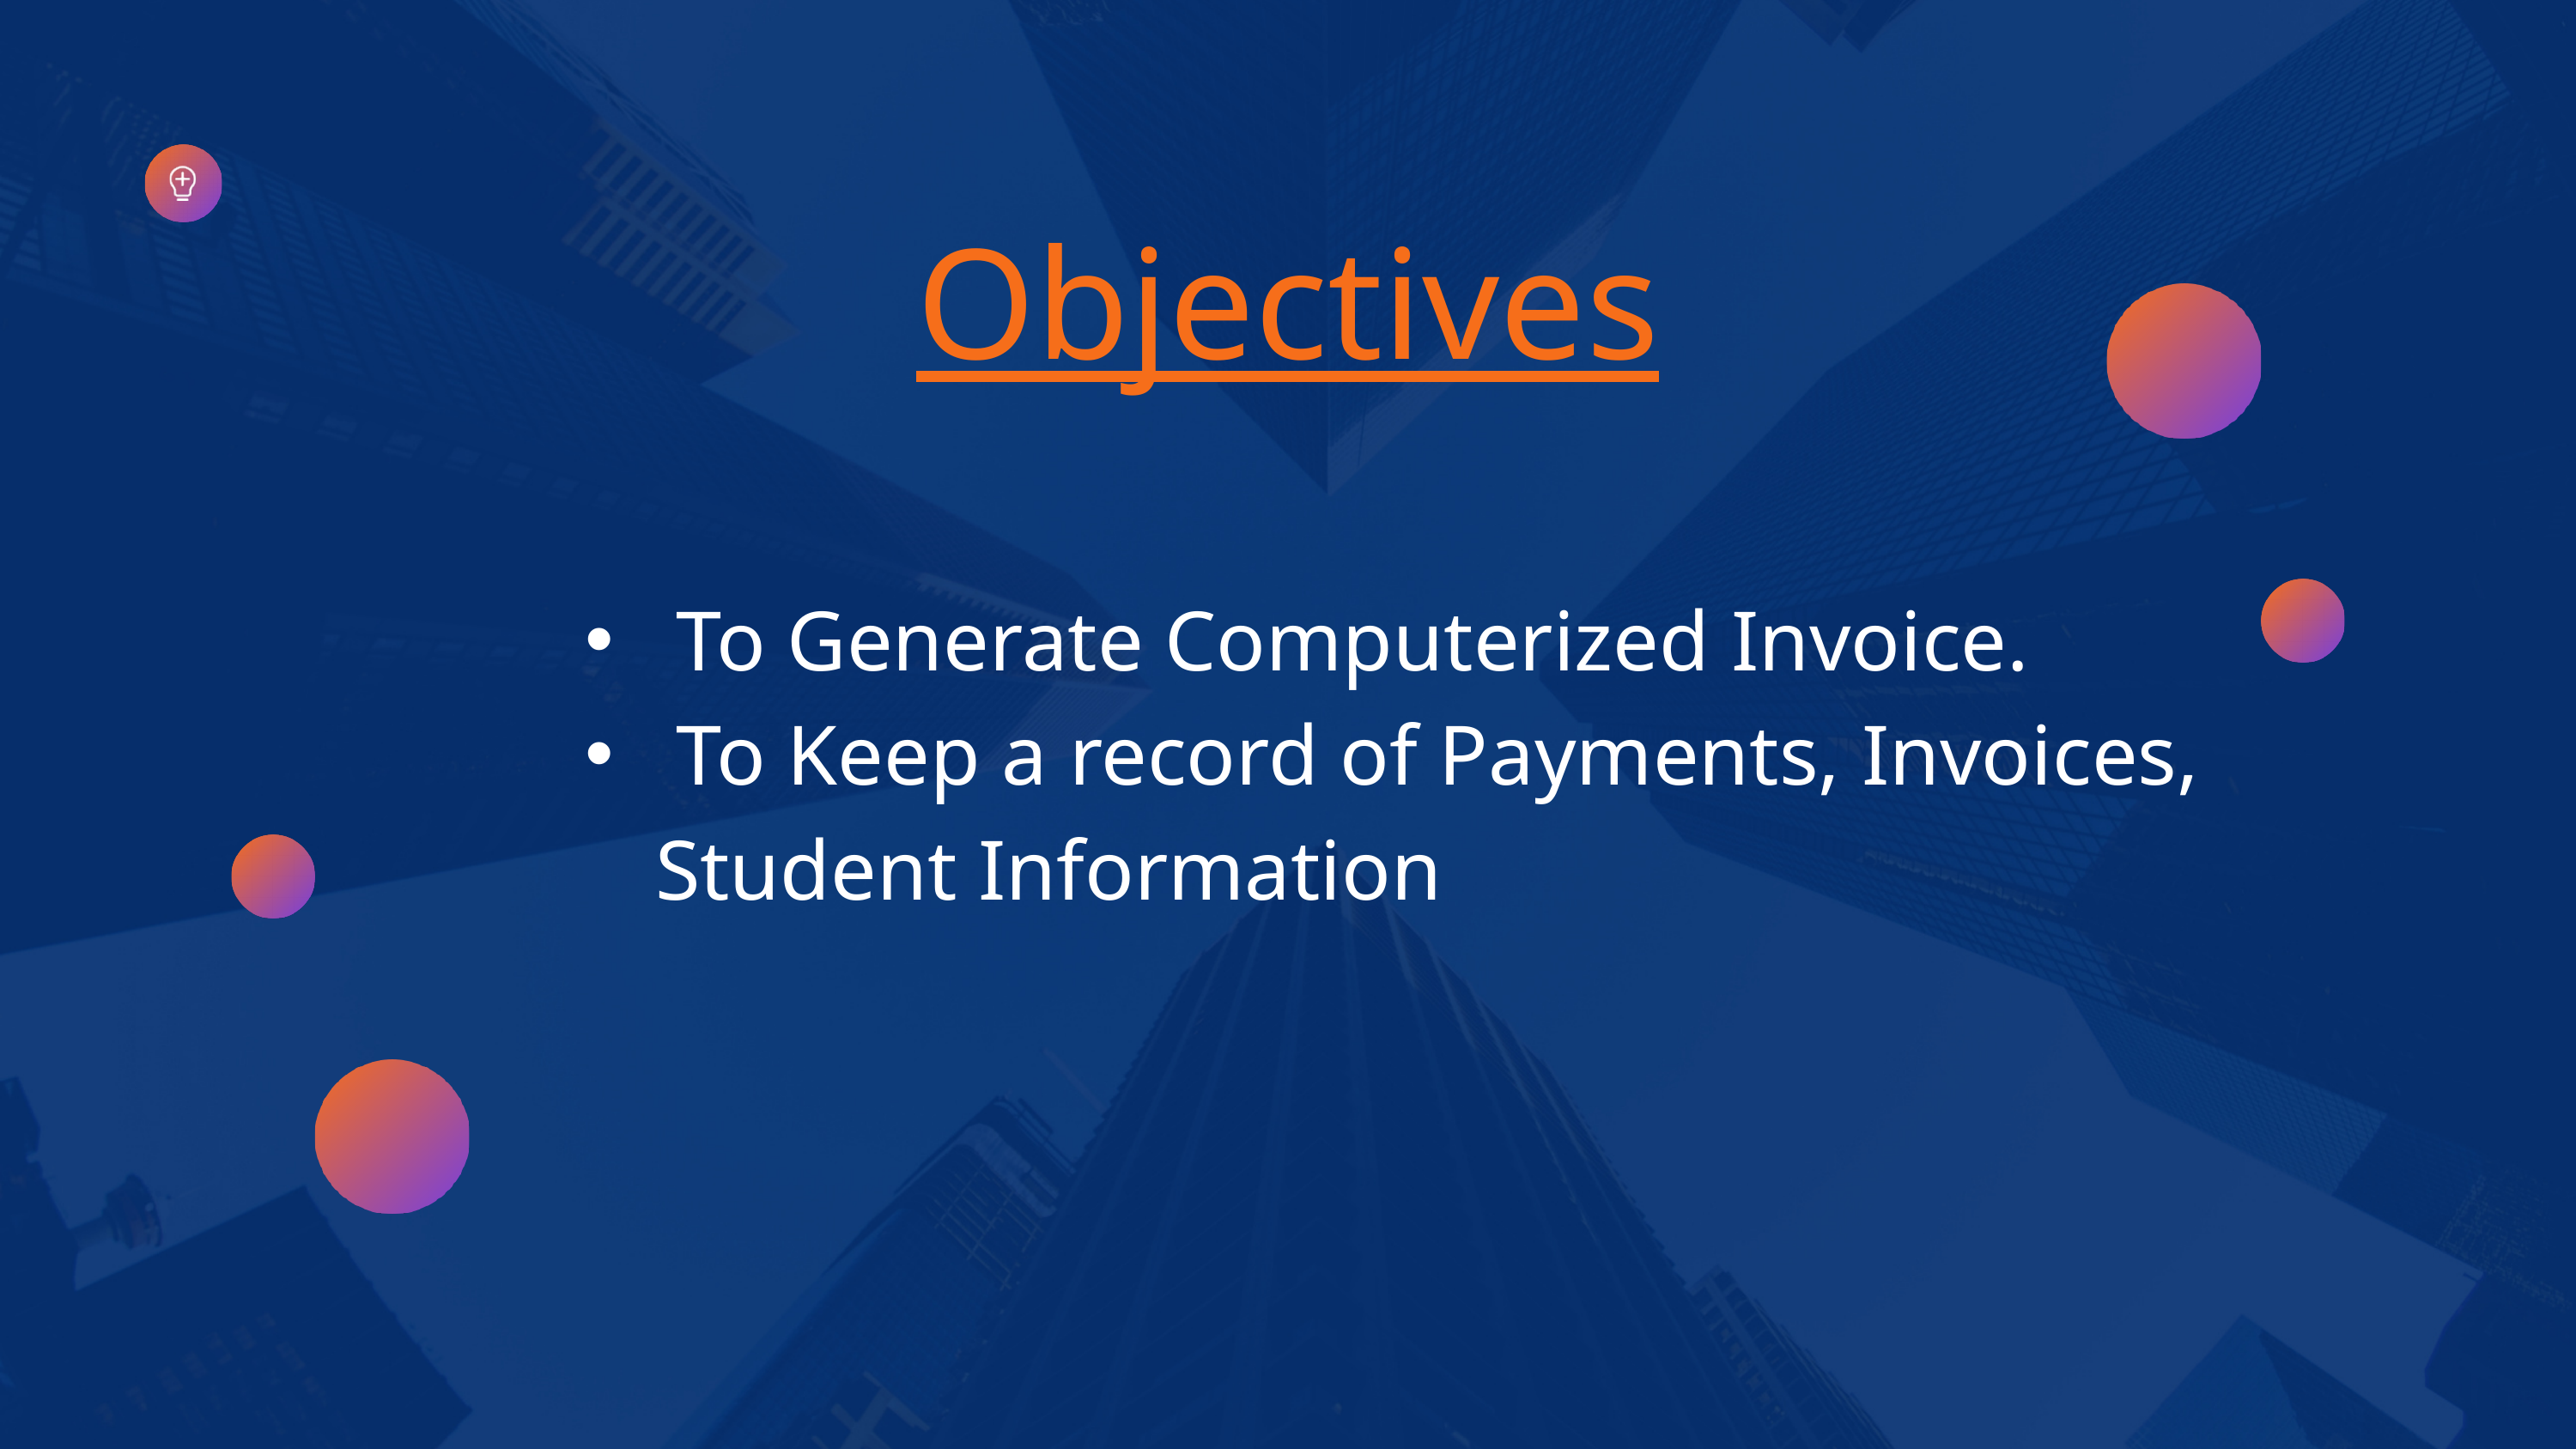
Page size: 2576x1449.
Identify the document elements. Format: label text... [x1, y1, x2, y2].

text_box [2106, 283, 2262, 439]
text_box Objectives [241, 176, 2335, 391]
text_box [0, 0, 2576, 1449]
text_box [2261, 579, 2345, 663]
text_box [231, 834, 315, 919]
text_box To Generate Computerized Invoice. To Keep a record of Payments, Invoices, Student Information [515, 572, 2210, 917]
text_box [144, 144, 222, 222]
text_box [314, 1059, 470, 1214]
text_box [169, 166, 197, 201]
